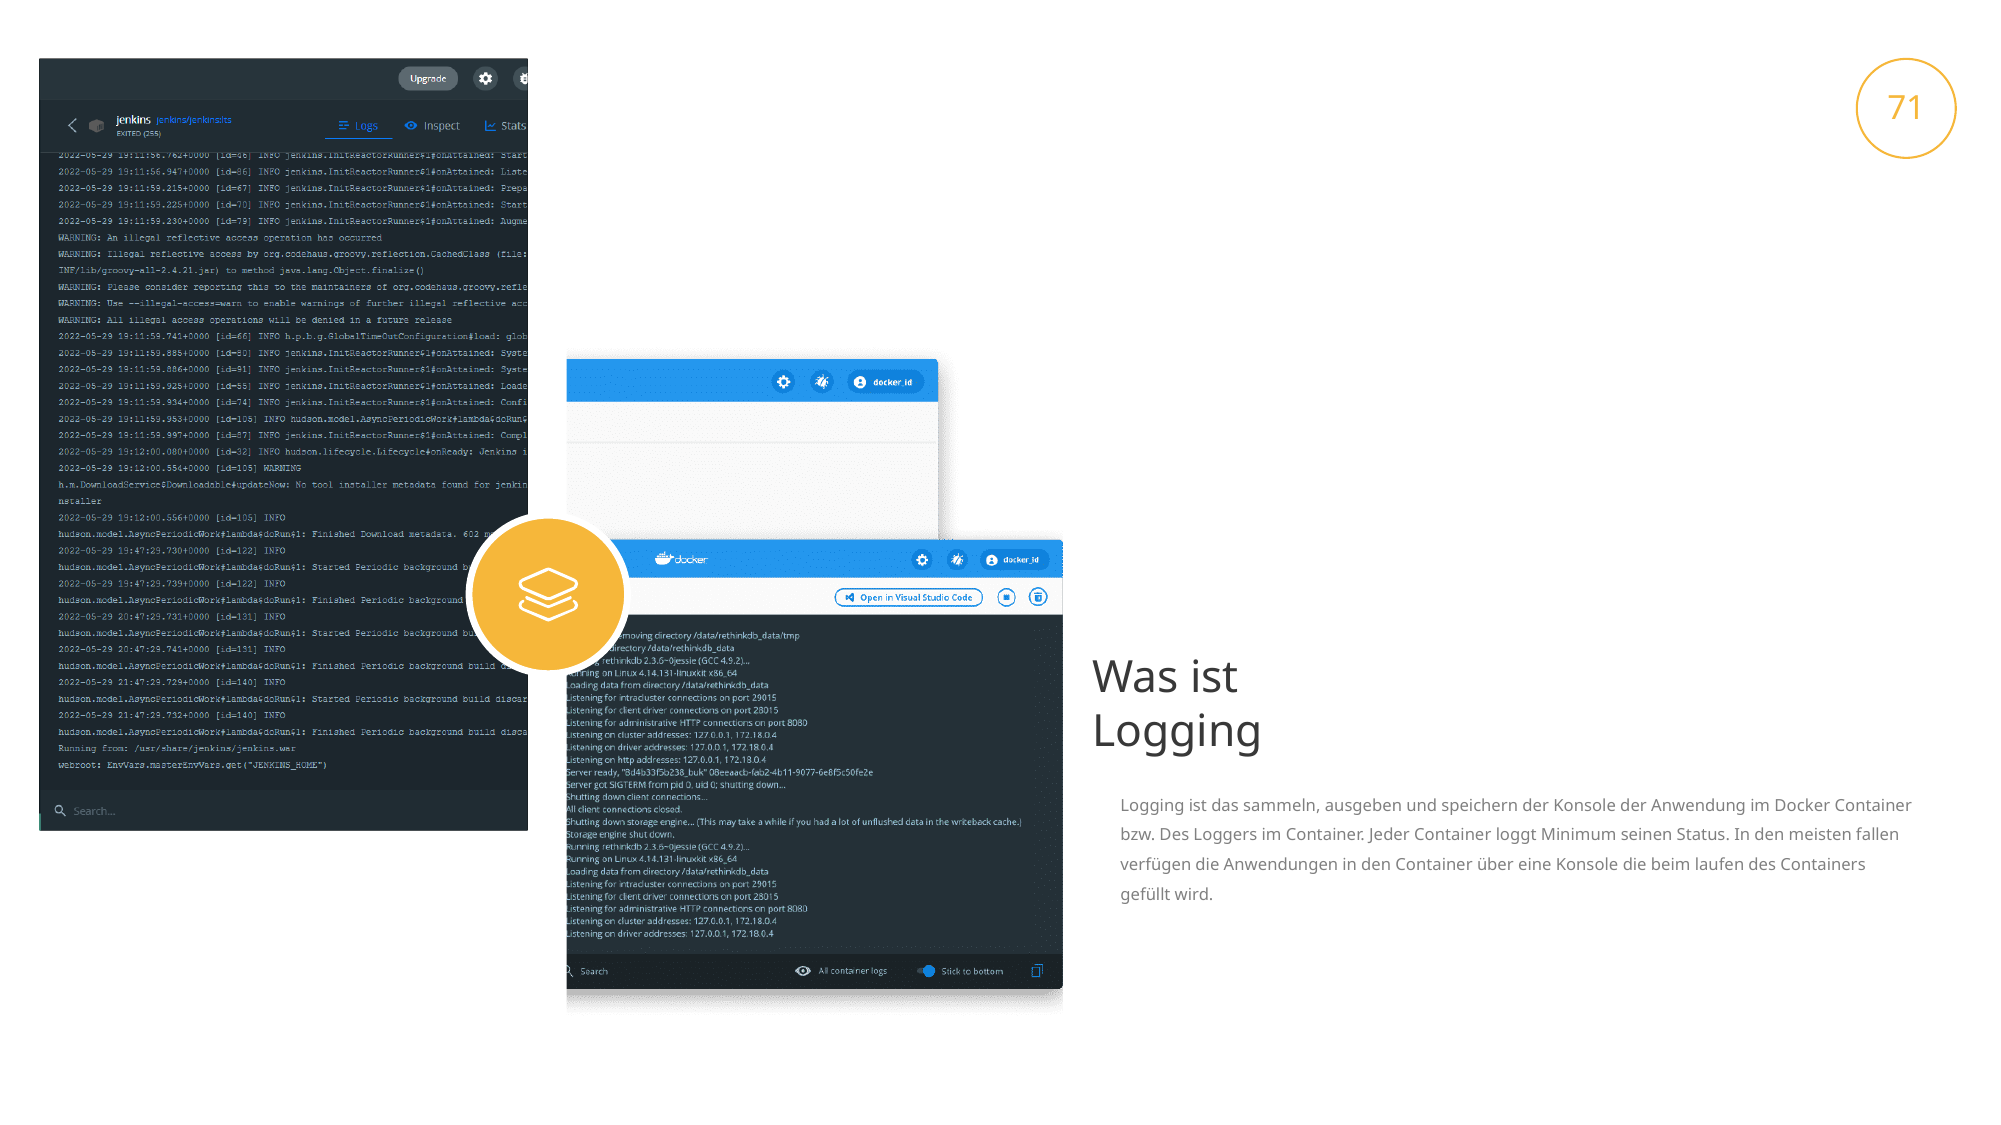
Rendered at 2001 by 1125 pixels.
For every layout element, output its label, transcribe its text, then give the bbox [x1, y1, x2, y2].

text_box Logging ist das sammeln, ausgeben und speichern der Konsole der Anwendung im Docker Container bzw. Des Loggers im Container. Jeder Container loggt Minimum seinen Status. In den meisten fallen verfügen die Anwendungen in den Container über eine Konsole die beim laufen des Containers gefüllt wird. [1105, 776, 1933, 912]
text_box Was ist Logging [1077, 641, 1279, 763]
picture [566, 294, 1064, 1083]
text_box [468, 515, 628, 674]
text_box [1856, 58, 1956, 158]
picture [39, 58, 528, 831]
